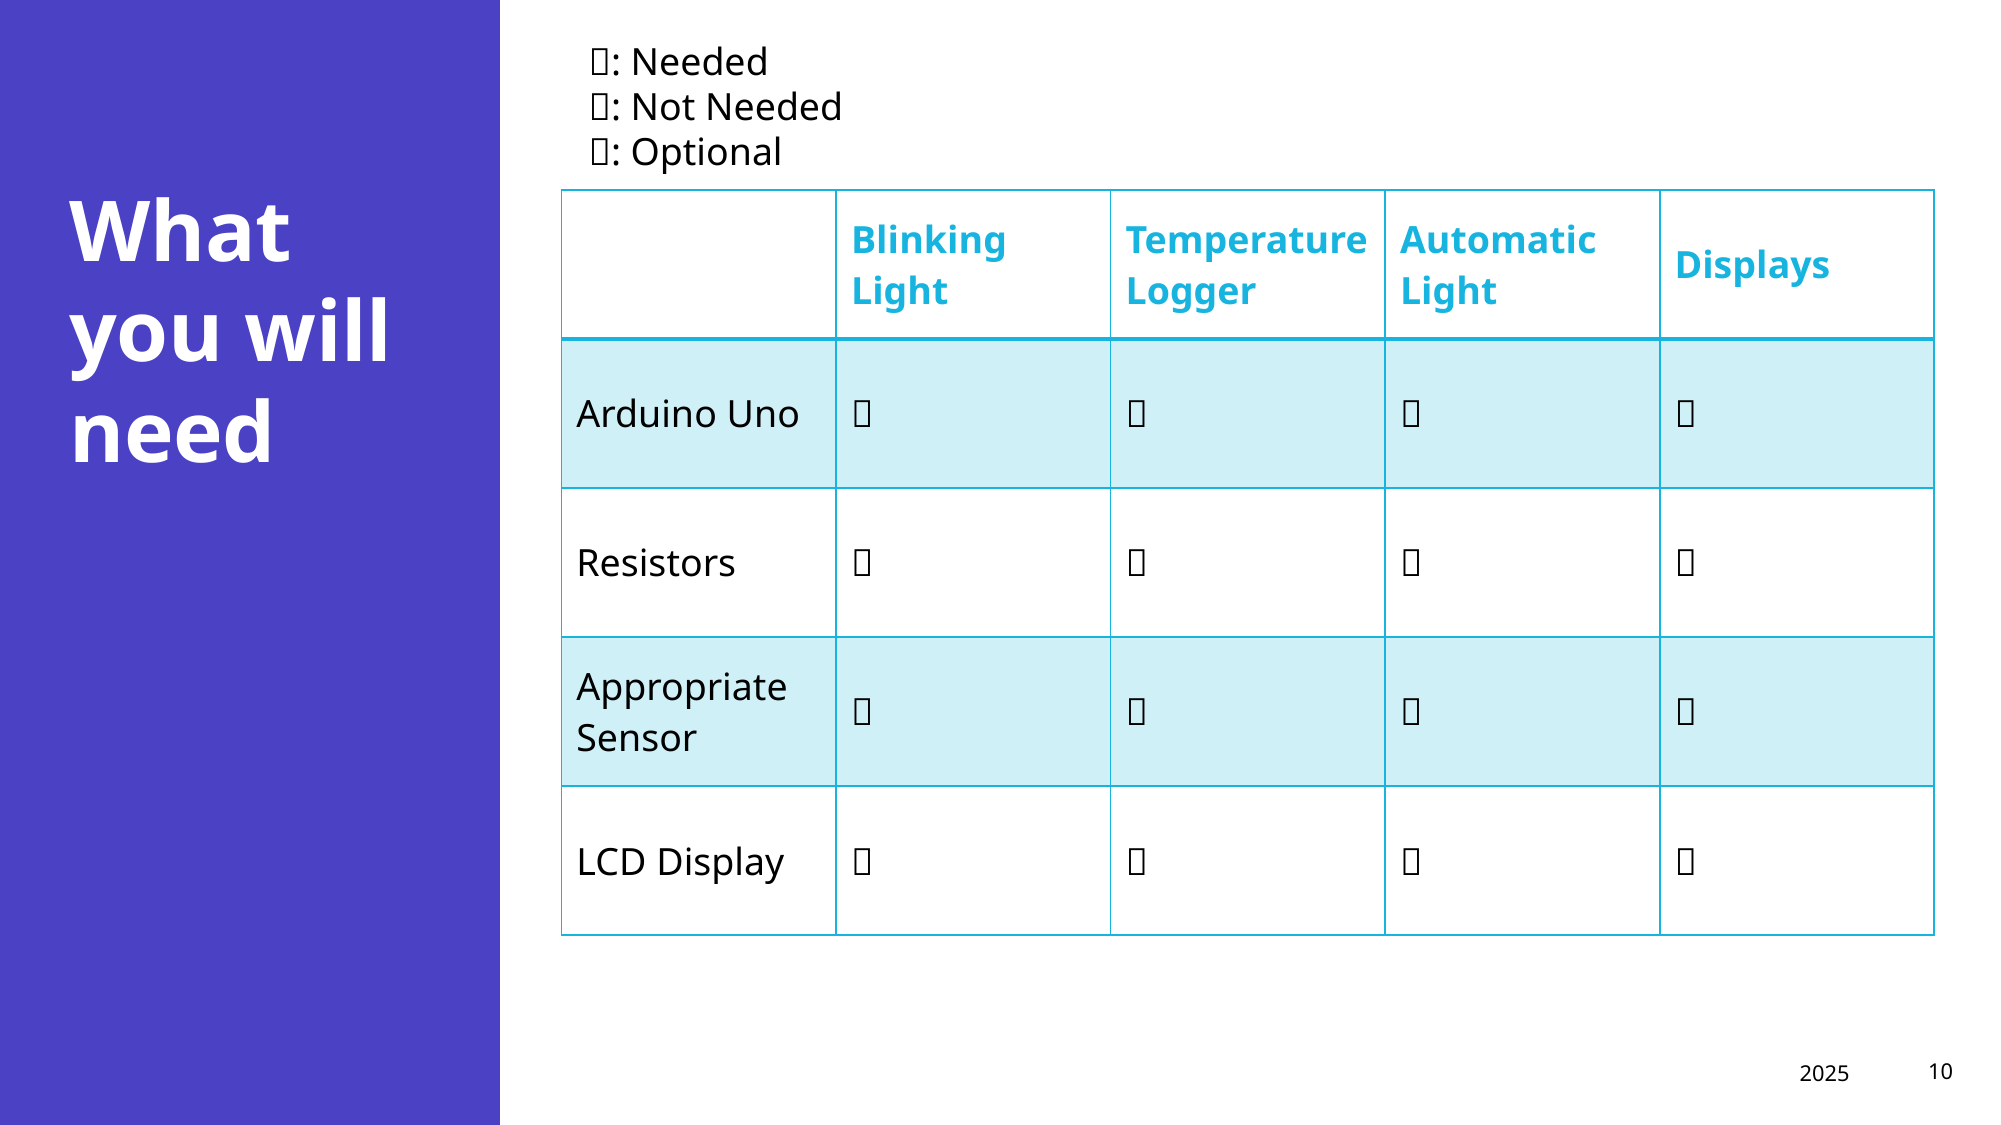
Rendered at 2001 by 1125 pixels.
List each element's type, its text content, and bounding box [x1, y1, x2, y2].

table_cell LCD Display [562, 787, 835, 934]
table_header Blinking Light [837, 191, 1110, 337]
table_cell Resistors [562, 489, 835, 636]
table_cell ✅ [1386, 341, 1659, 487]
title What you will need [54, 163, 446, 487]
table_cell ✅ [1661, 787, 1933, 934]
table_header Displays [1661, 191, 1933, 337]
table_cell ❌ [1111, 489, 1384, 636]
table_cell ✅ [1386, 489, 1659, 636]
table_cell ❌ [1661, 489, 1933, 636]
table_cell ❌ [837, 787, 1110, 934]
table_cell Arduino Uno [562, 341, 835, 487]
table_header Temperature Logger [1111, 191, 1384, 337]
table_cell ❌ [837, 489, 1110, 636]
table_cell ➖ [1386, 787, 1659, 934]
table_cell ❌ [1661, 638, 1933, 785]
table_header [562, 191, 835, 337]
table_cell Appropriate Sensor [562, 638, 835, 785]
table_cell ✅ [1661, 341, 1933, 487]
table_cell ✅ [1111, 341, 1384, 487]
table_cell ✅ [1386, 638, 1659, 785]
text_box ✅: Needed ❌: Not Needed ➖: Optional [573, 30, 1350, 181]
table_cell ✅ [1111, 638, 1384, 785]
table_cell ➖ [1111, 787, 1384, 934]
table_header Automatic Light [1386, 191, 1659, 337]
slide_number 10 [1864, 1042, 1968, 1103]
table_cell ✅ [837, 341, 1110, 487]
slide_number 2025 [1150, 1042, 1864, 1103]
table_cell ❌ [837, 638, 1110, 785]
